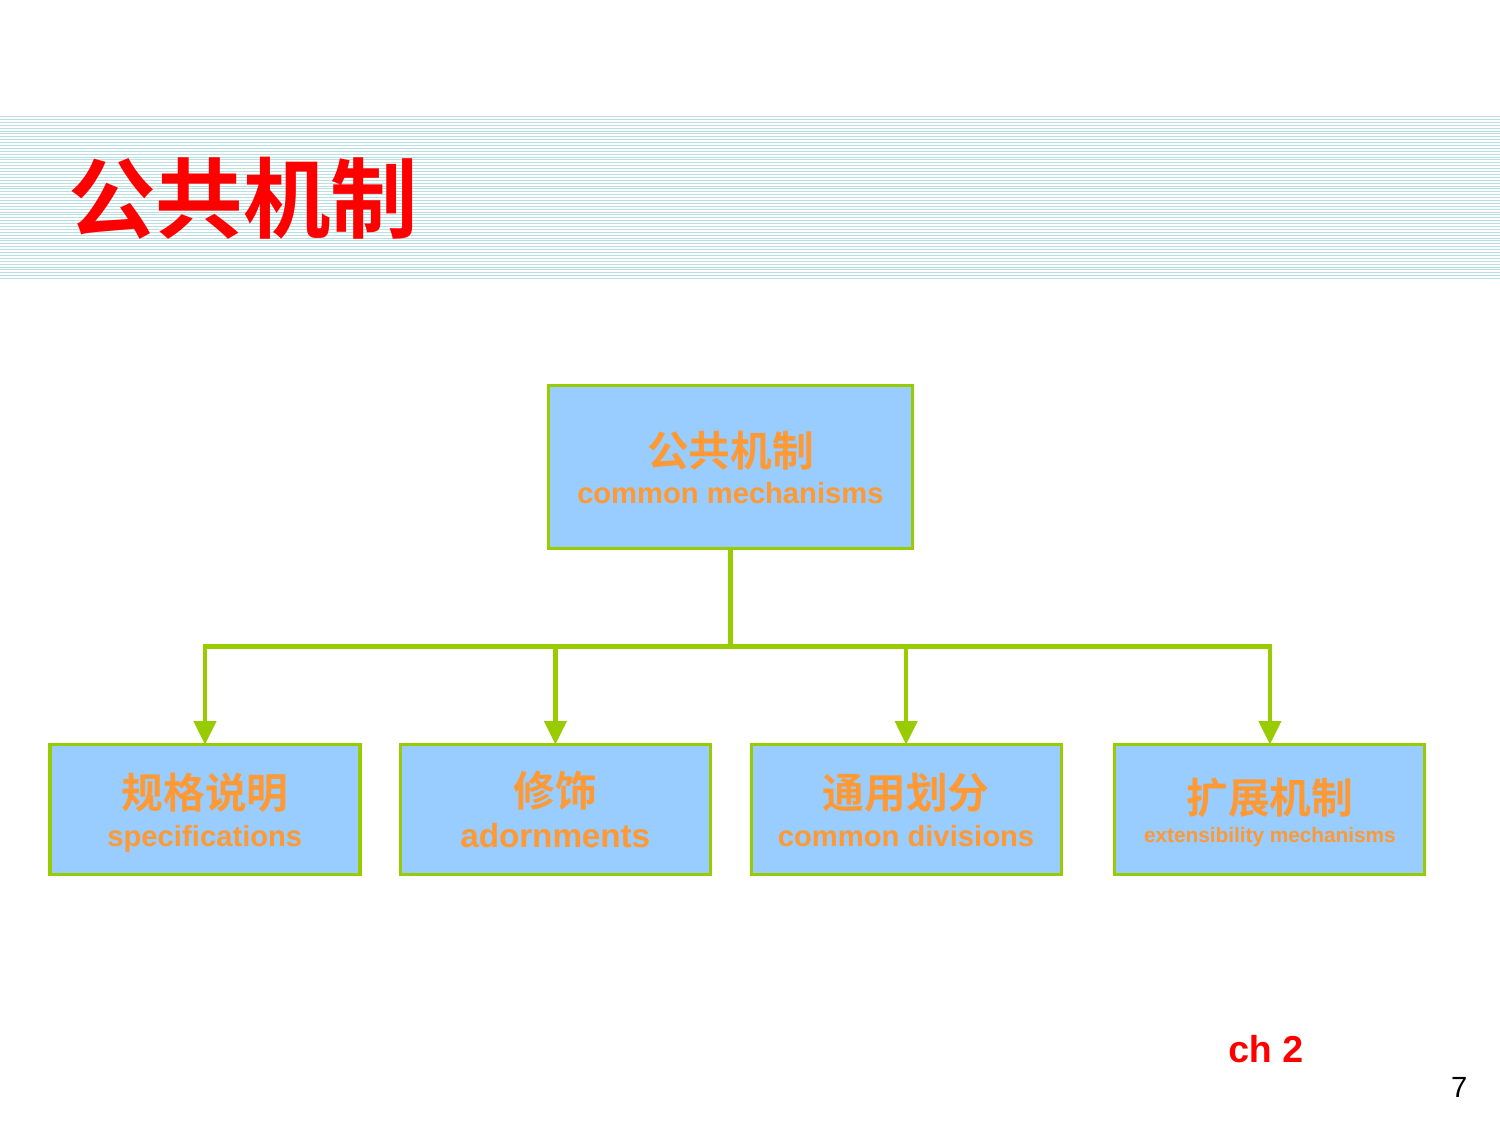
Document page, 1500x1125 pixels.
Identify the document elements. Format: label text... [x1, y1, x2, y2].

title 公共机制 [52, 124, 1404, 268]
text_box ch 2 [1213, 1017, 1401, 1078]
slide_number 7 [1131, 1060, 1483, 1118]
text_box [49, 384, 1426, 876]
